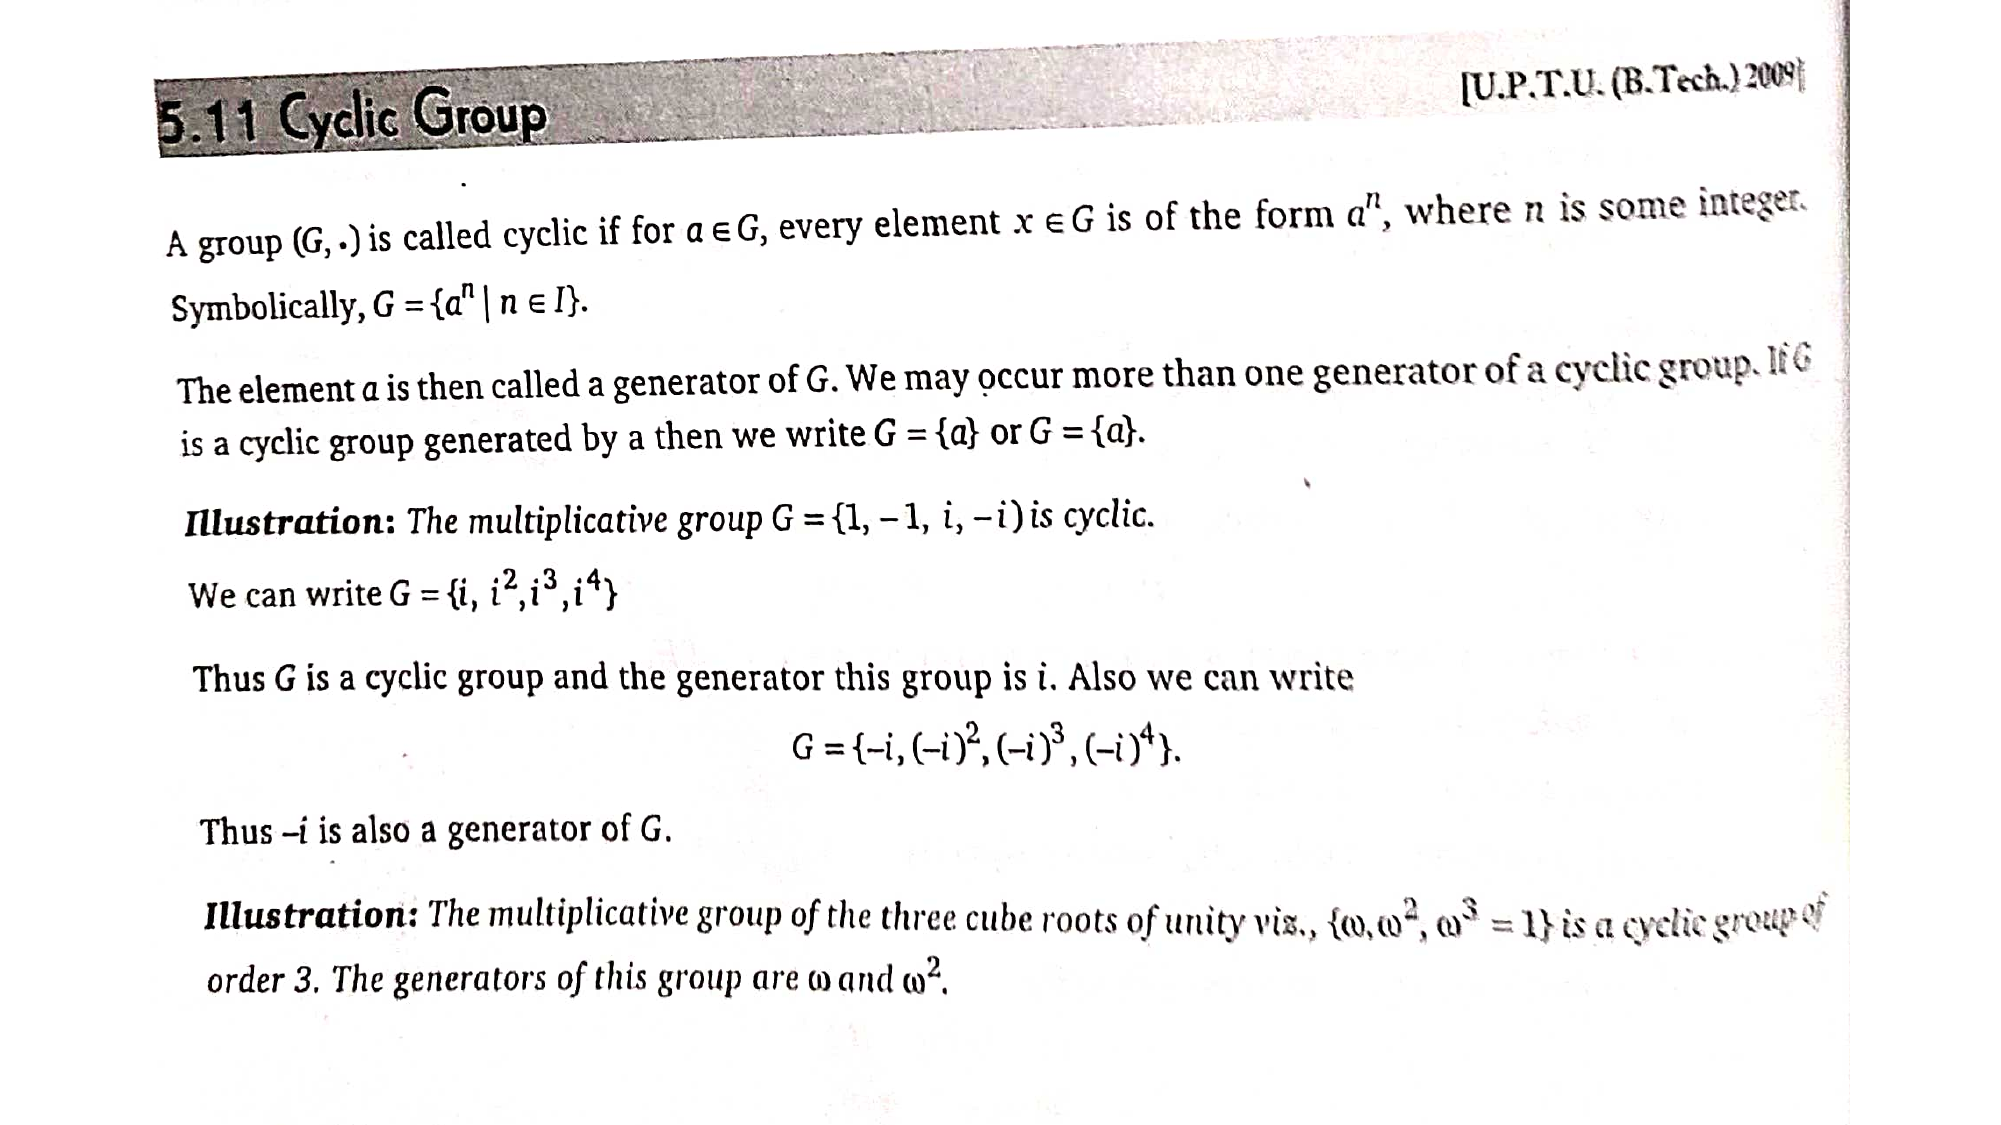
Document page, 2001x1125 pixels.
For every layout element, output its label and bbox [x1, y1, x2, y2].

picture [150, 0, 1850, 1125]
